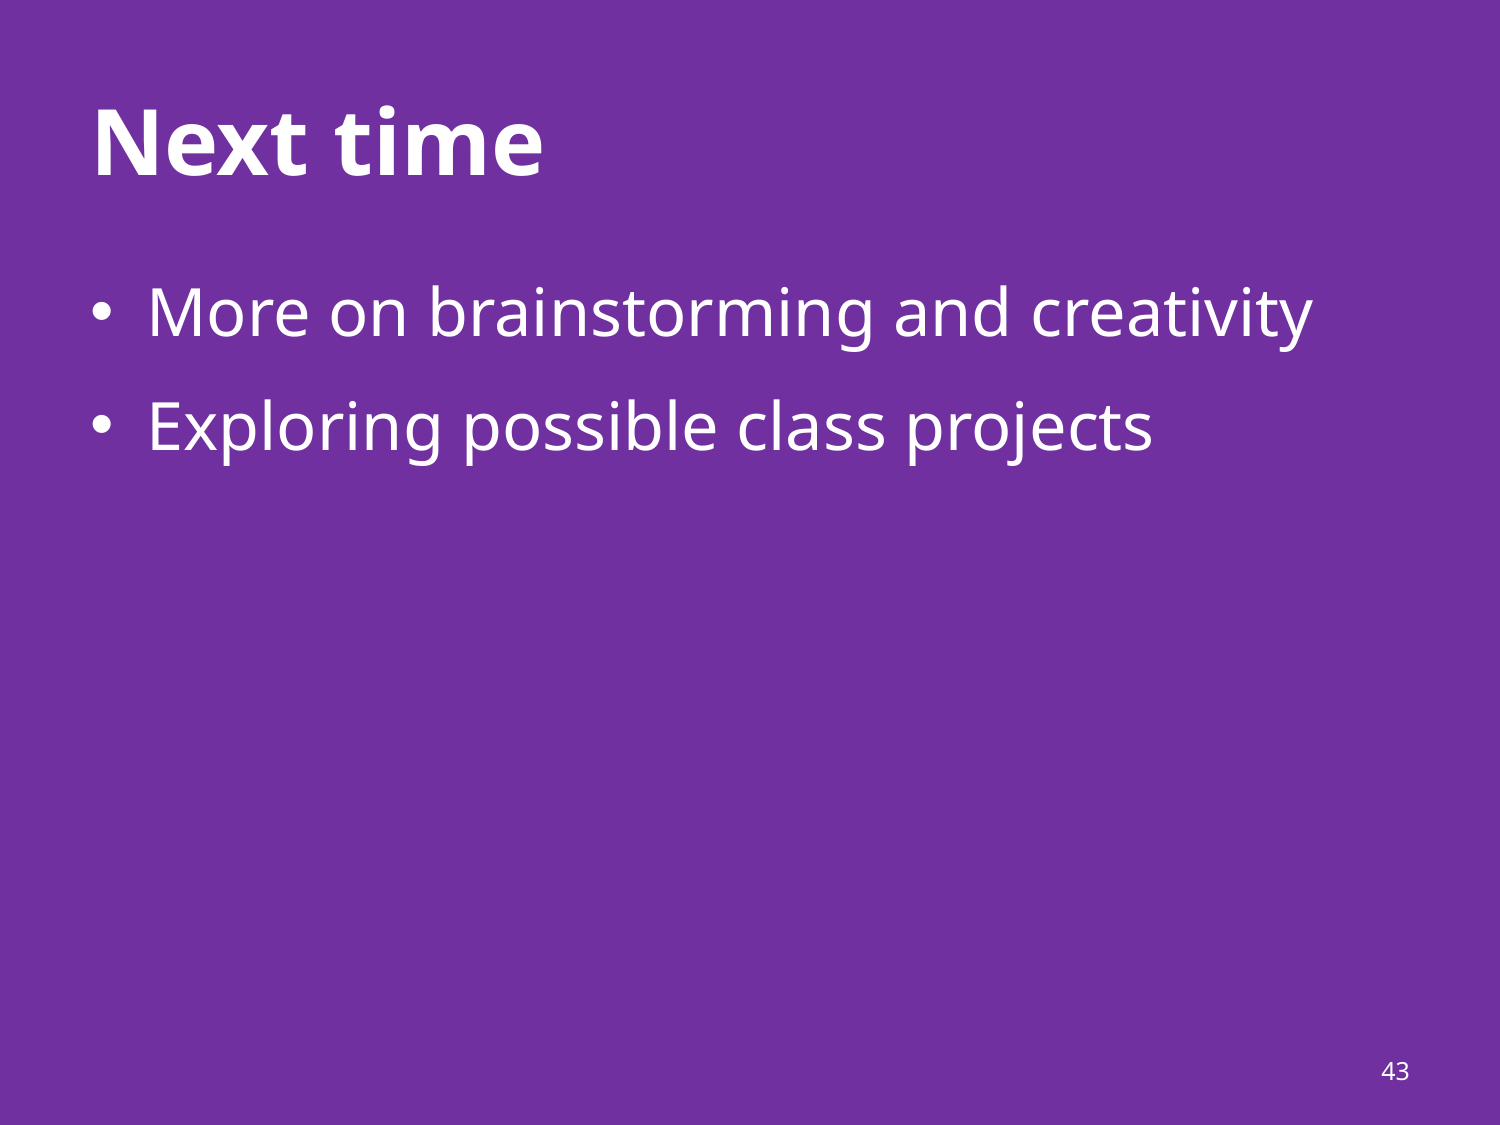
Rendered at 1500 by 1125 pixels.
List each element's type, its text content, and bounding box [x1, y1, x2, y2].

title Next time [75, 45, 1425, 233]
slide_number 43 [1074, 1042, 1425, 1103]
list More on brainstorming and creativity Exploring possible class projects [75, 262, 1425, 1005]
